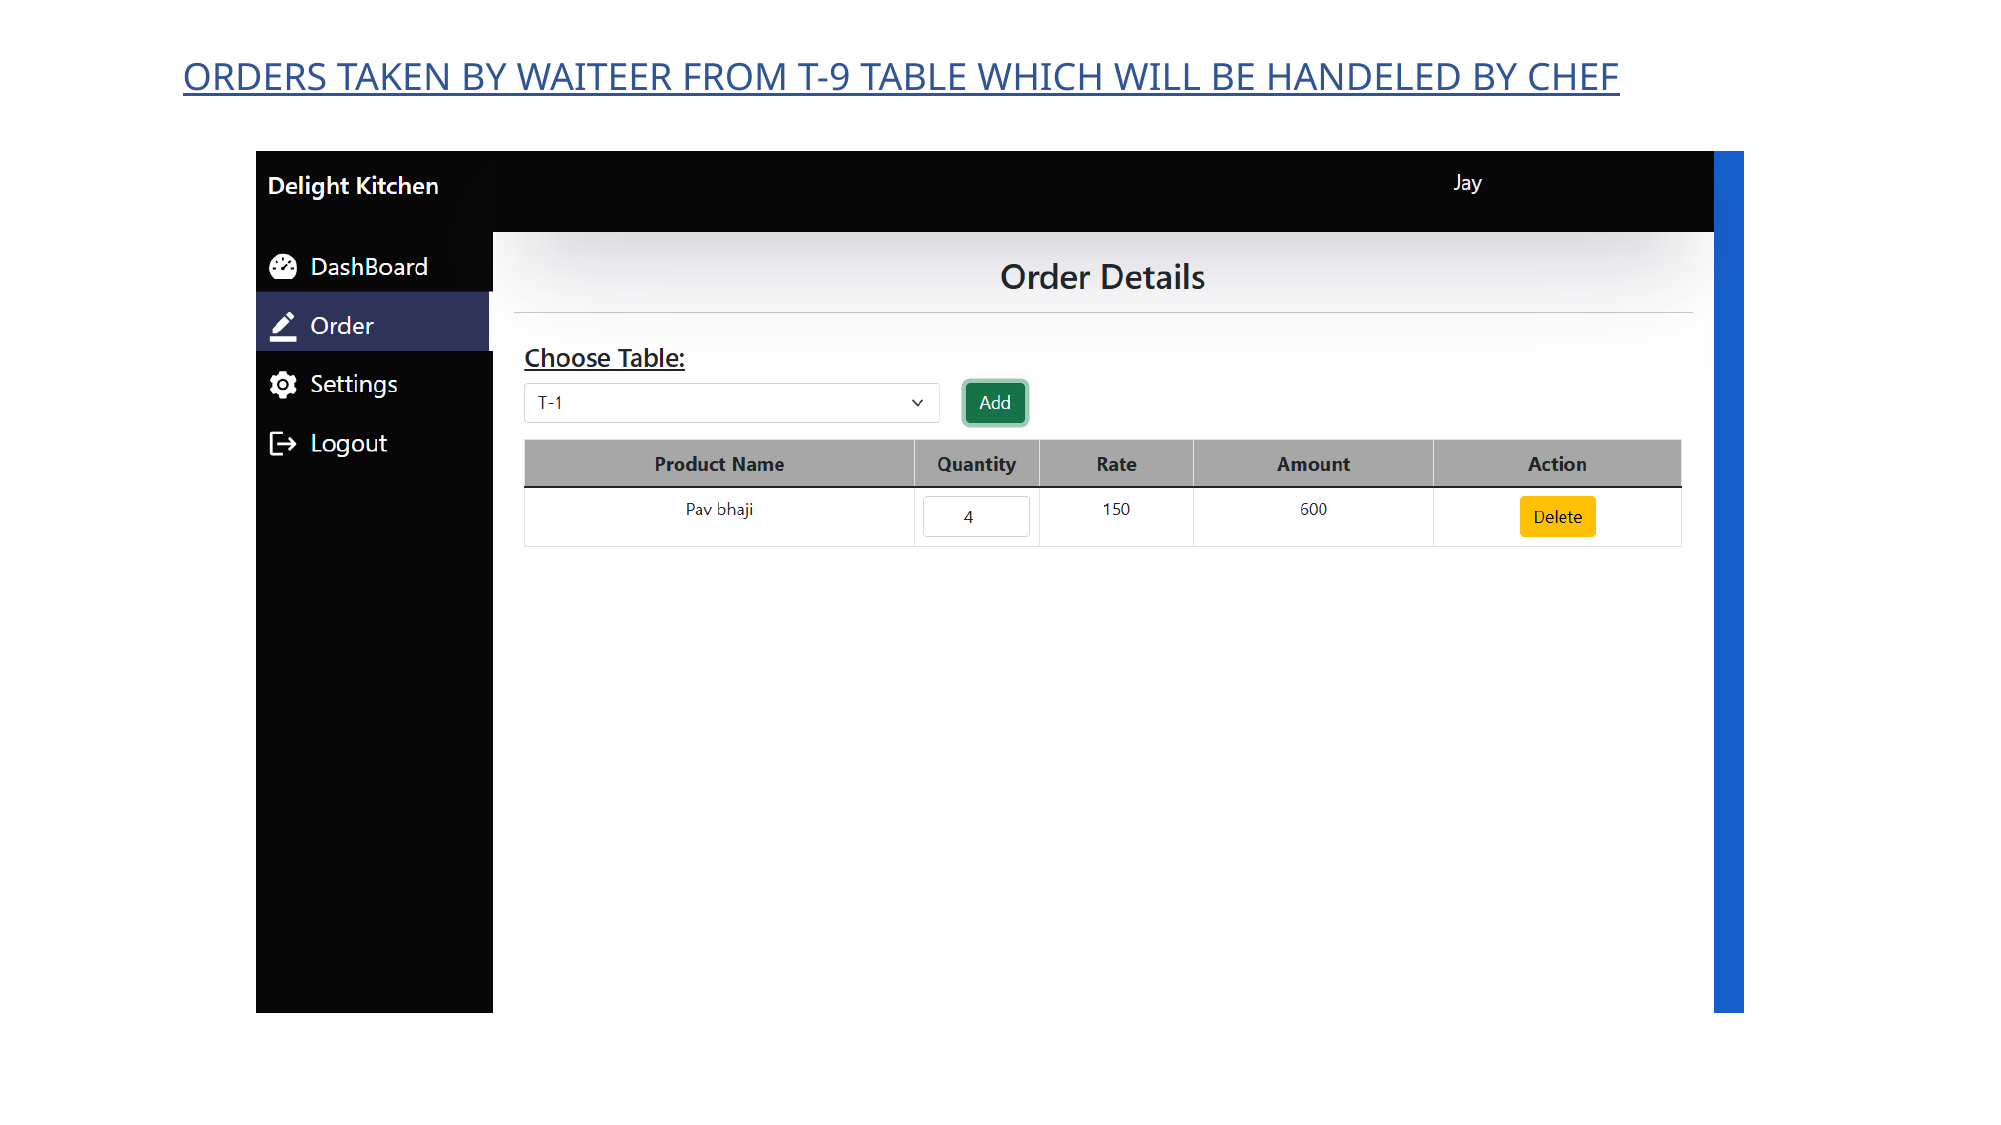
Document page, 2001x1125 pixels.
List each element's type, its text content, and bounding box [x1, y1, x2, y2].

text_box ORDERS TAKEN BY WAITEER FROM T-9 TABLE WHICH WILL BE HANDELED BY CHEF [167, 45, 1635, 106]
picture [256, 151, 1744, 1013]
